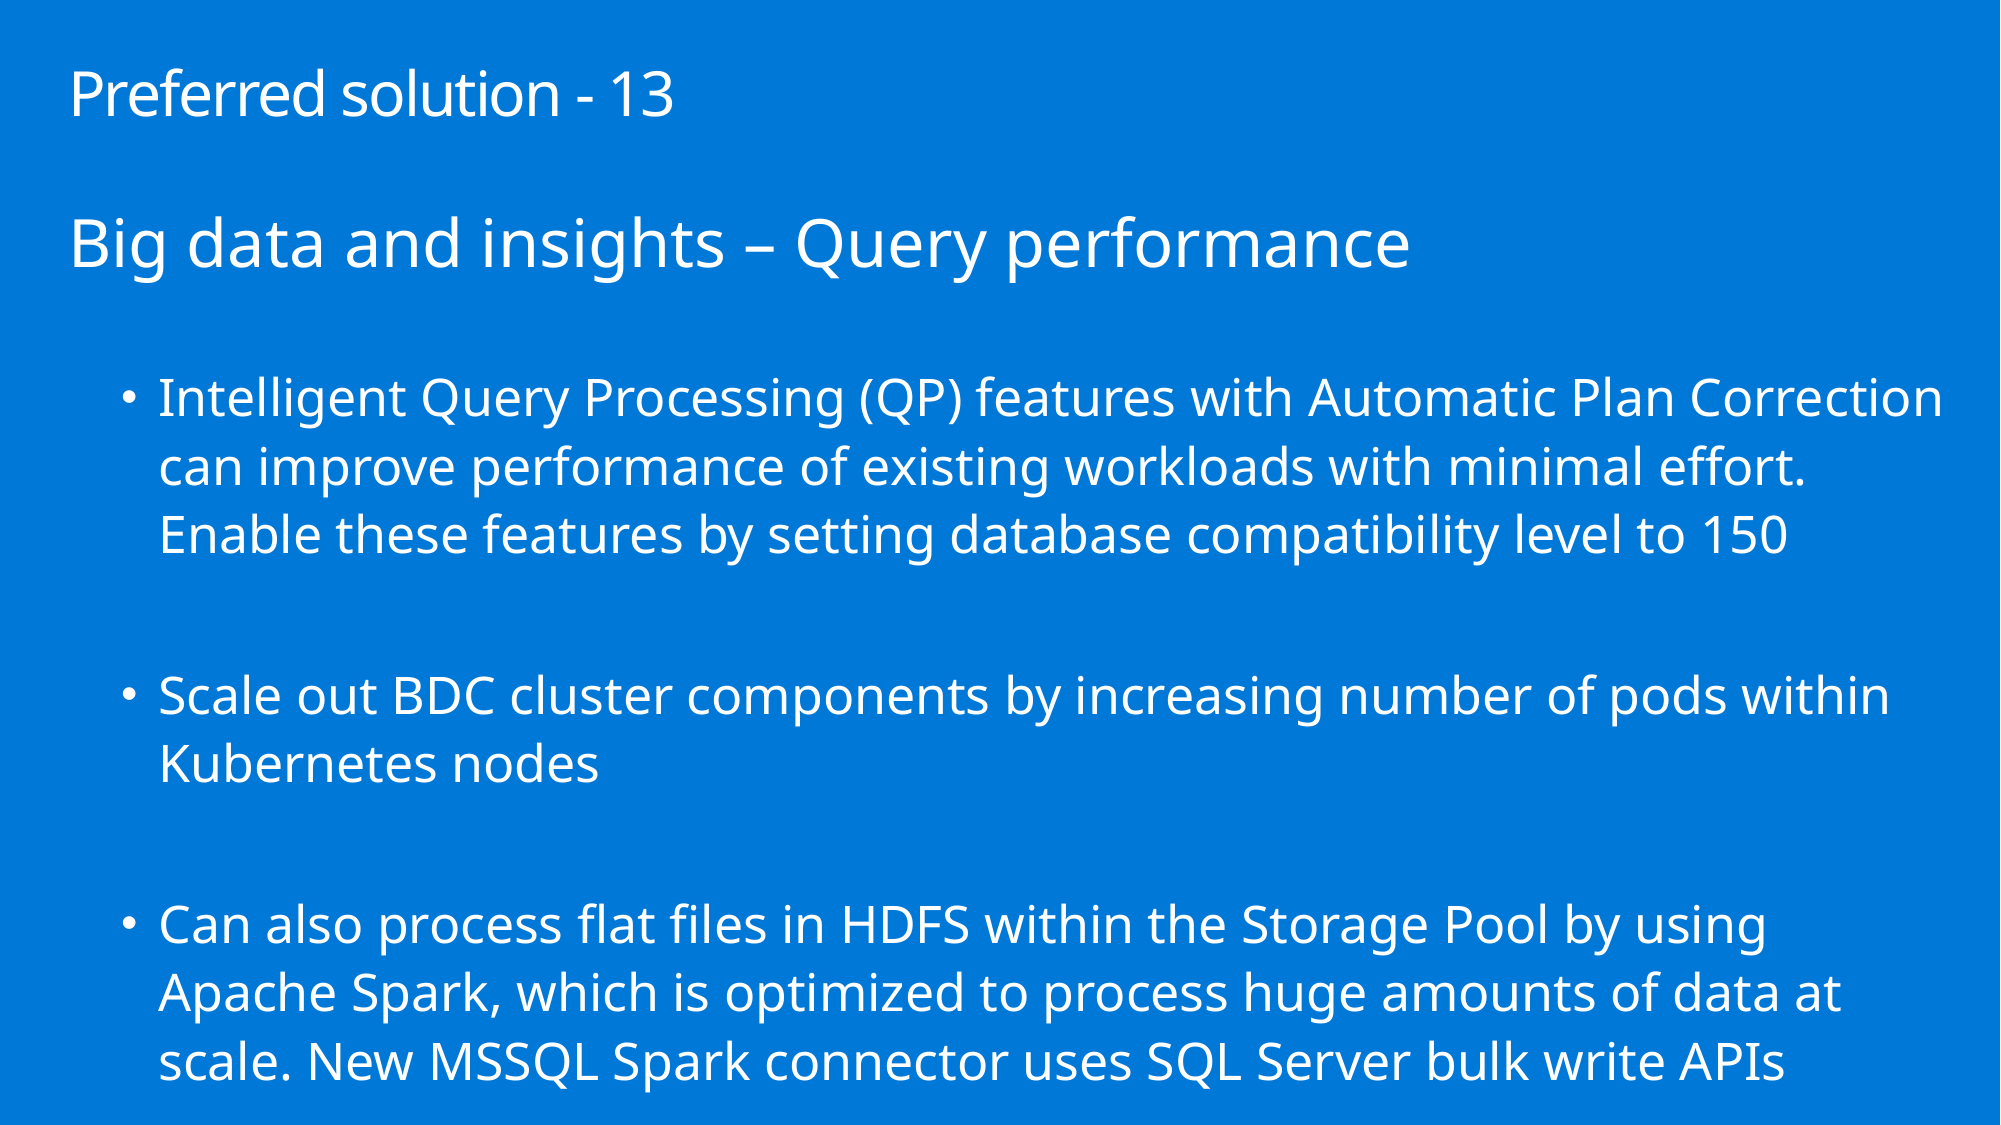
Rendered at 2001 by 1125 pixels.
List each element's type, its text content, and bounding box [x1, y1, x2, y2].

list Big data and insights – Query performance Intelligent Query Processing (QP) features with Automatic Plan Correction can improve performance of existing workloads with minimal effort. Enable these features by setting database compatibility level to 150 Scale out BDC cluster components by increasing number of pods within Kubernetes nodes Can also process flat files in HDFS within the Storage Pool by using Apache Spark, which is optimized to process huge amounts of data at scale. New MSSQL Spark connector uses SQL Server bulk write APIs [44, 195, 1972, 1125]
title Preferred solution - 13 [44, 47, 1957, 195]
